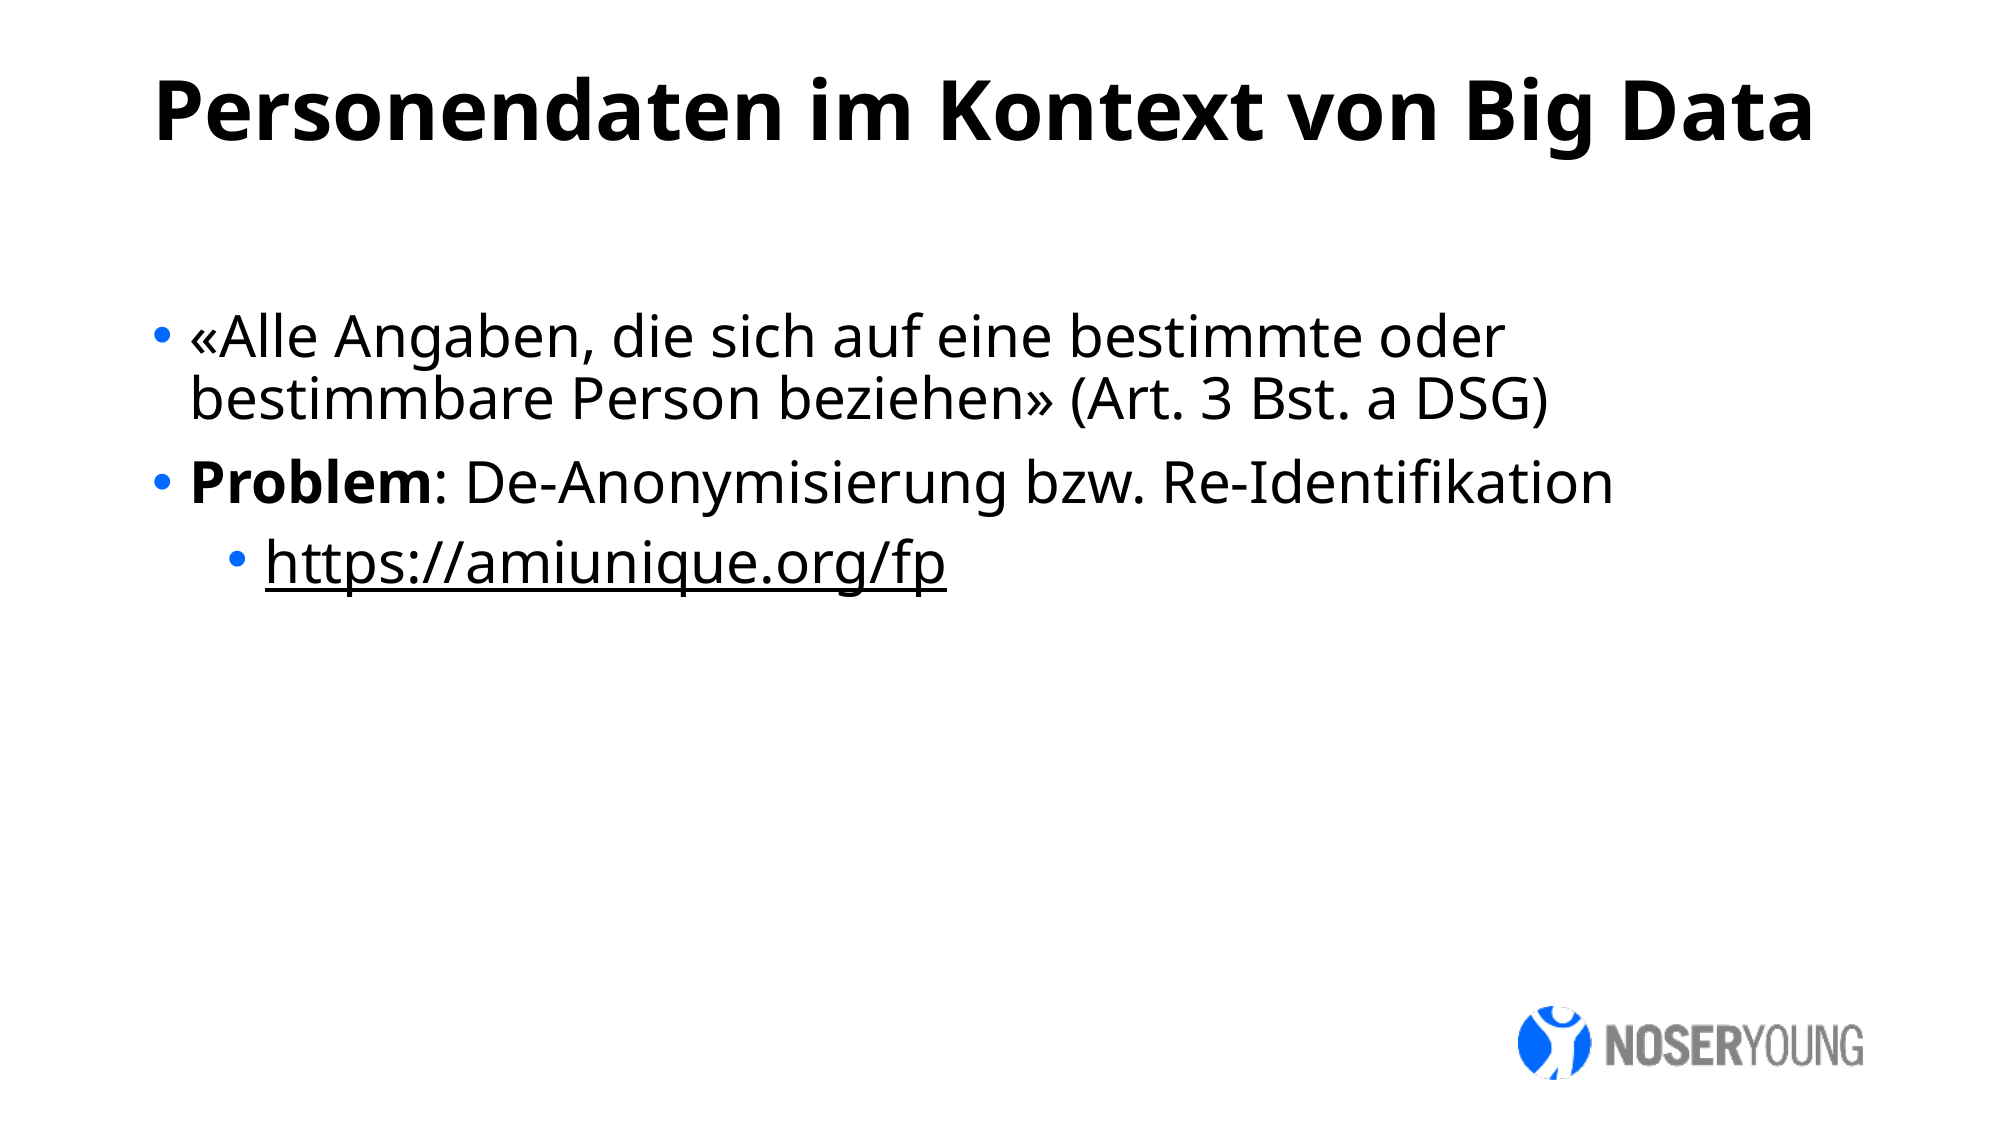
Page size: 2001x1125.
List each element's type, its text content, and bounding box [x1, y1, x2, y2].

list «Alle Angaben, die sich auf eine bestimmte oder bestimmbare Person beziehen» (Art. 3 Bst. a DSG) Problem: De-Anonymisierung bzw. Re-Identifikation https://amiunique.org/fp [137, 299, 1863, 969]
picture [1518, 1006, 1863, 1080]
list Personendaten im Kontext von Big Data [137, 60, 1863, 157]
